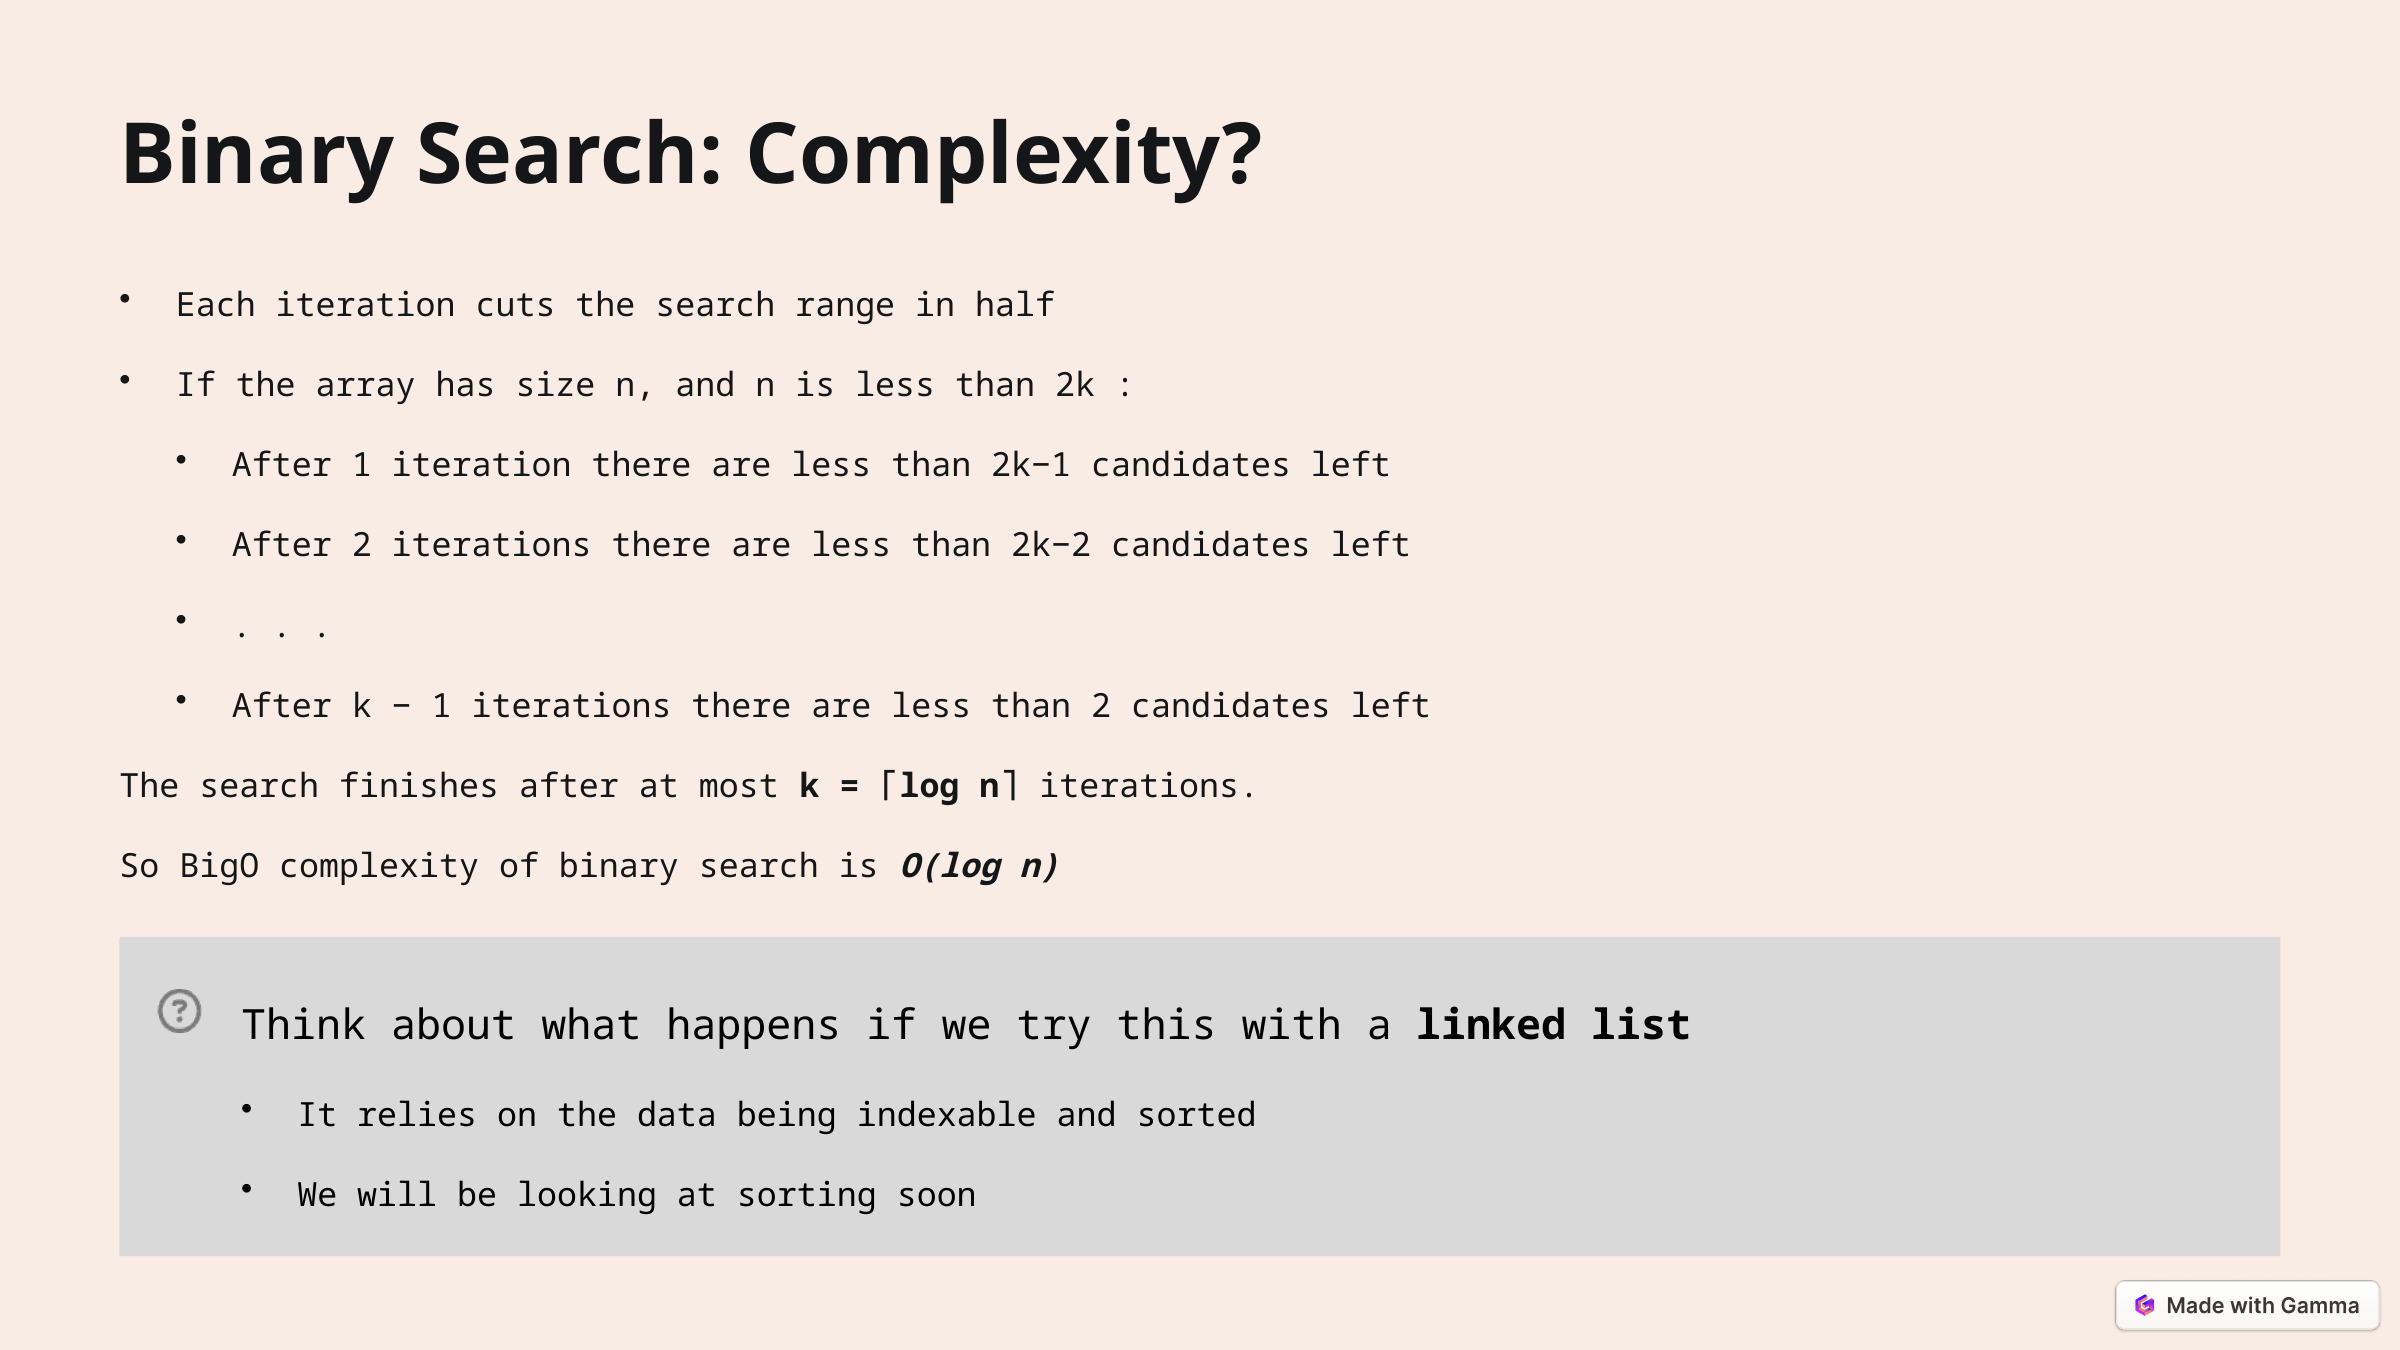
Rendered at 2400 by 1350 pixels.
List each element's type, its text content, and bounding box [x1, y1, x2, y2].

text_box After 2 iterations there are less than 2k−2 candidates left [119, 509, 2281, 578]
text_box If the array has size n, and n is less than 2k : [119, 349, 2281, 418]
text_box So BigO complexity of binary search is O(log n) [119, 830, 2281, 899]
picture [2106, 1271, 2389, 1339]
text_box It relies on the data being indexable and sorted [241, 1078, 2247, 1147]
text_box Binary Search: Complexity? [119, 93, 1397, 201]
text_box Think about what happens if we try this with a linked list [241, 979, 2247, 1048]
text_box [119, 937, 2281, 1257]
text_box Each iteration cuts the search range in half [119, 268, 2281, 337]
text_box After k − 1 iterations there are less than 2 candidates left [119, 669, 2281, 739]
text_box . . . [119, 589, 2281, 658]
text_box We will be looking at sorting soon [241, 1158, 2247, 1228]
picture [153, 989, 207, 1033]
text_box The search finishes after at most k = ⌈log n⌉ iterations. [119, 750, 2281, 819]
text_box After 1 iteration there are less than 2k−1 candidates left [119, 429, 2281, 498]
